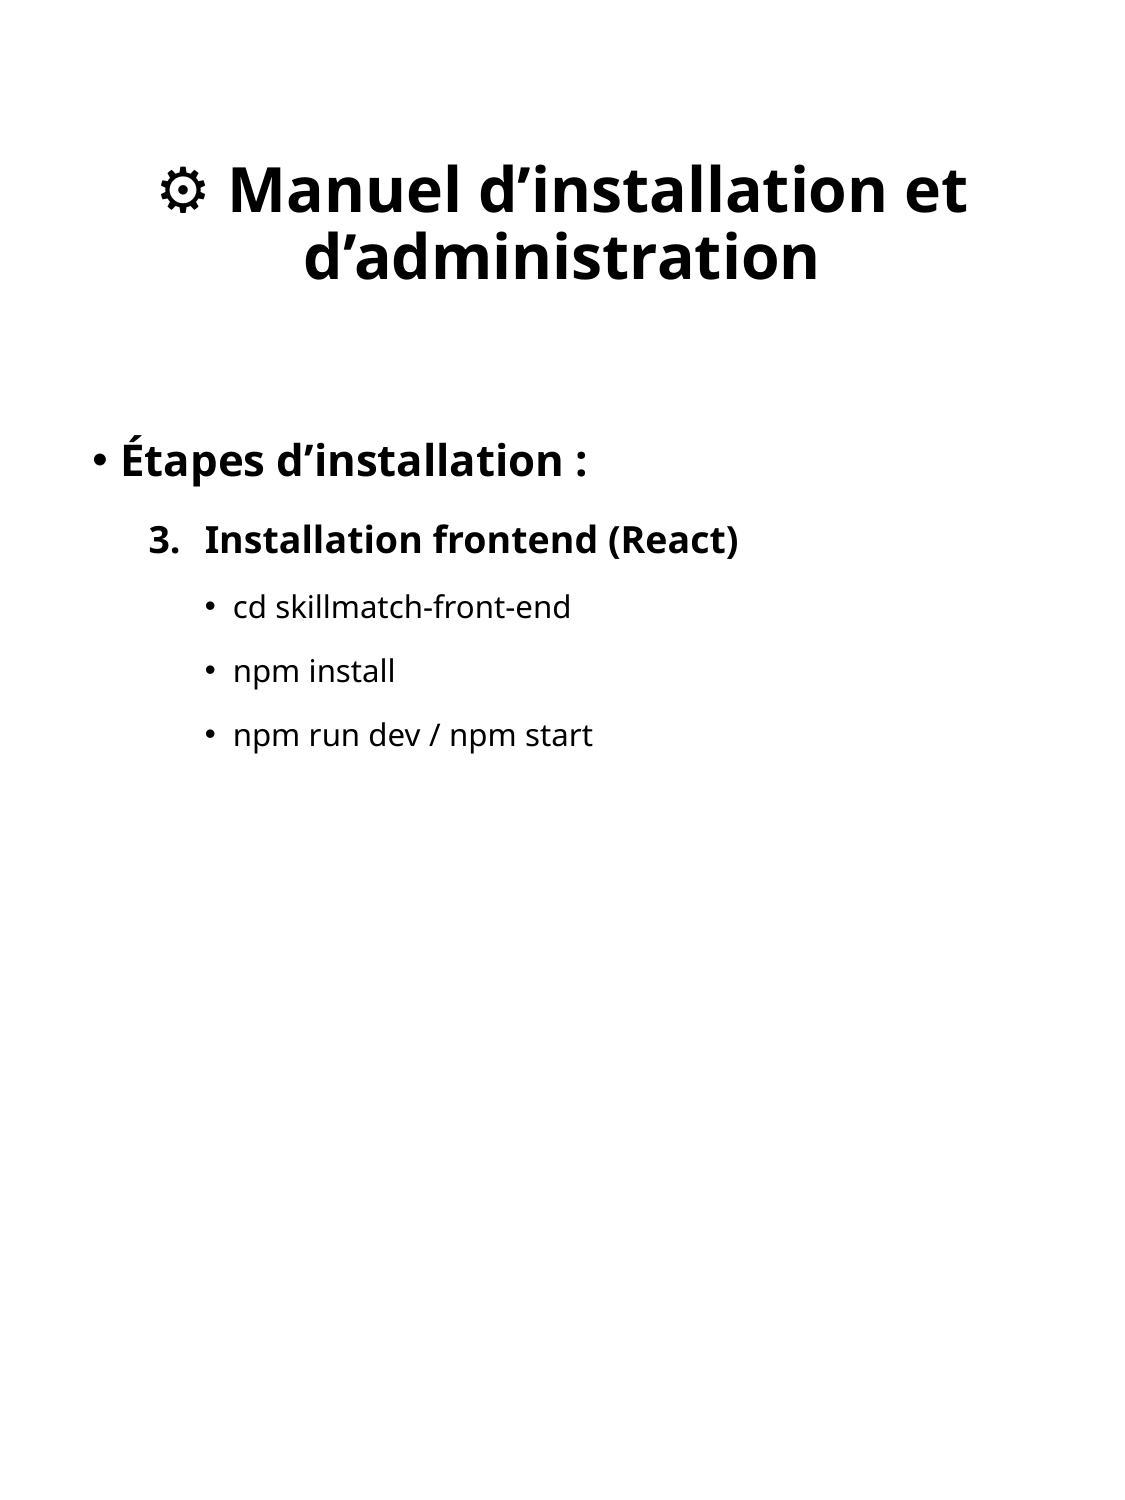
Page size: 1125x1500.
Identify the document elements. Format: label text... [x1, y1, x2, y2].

title ⚙️ Manuel d’installation et d’administration [77, 148, 1048, 303]
list Étapes d’installation : Installation frontend (React) cd skillmatch-front-end npm install npm run dev / npm start [77, 399, 1048, 817]
